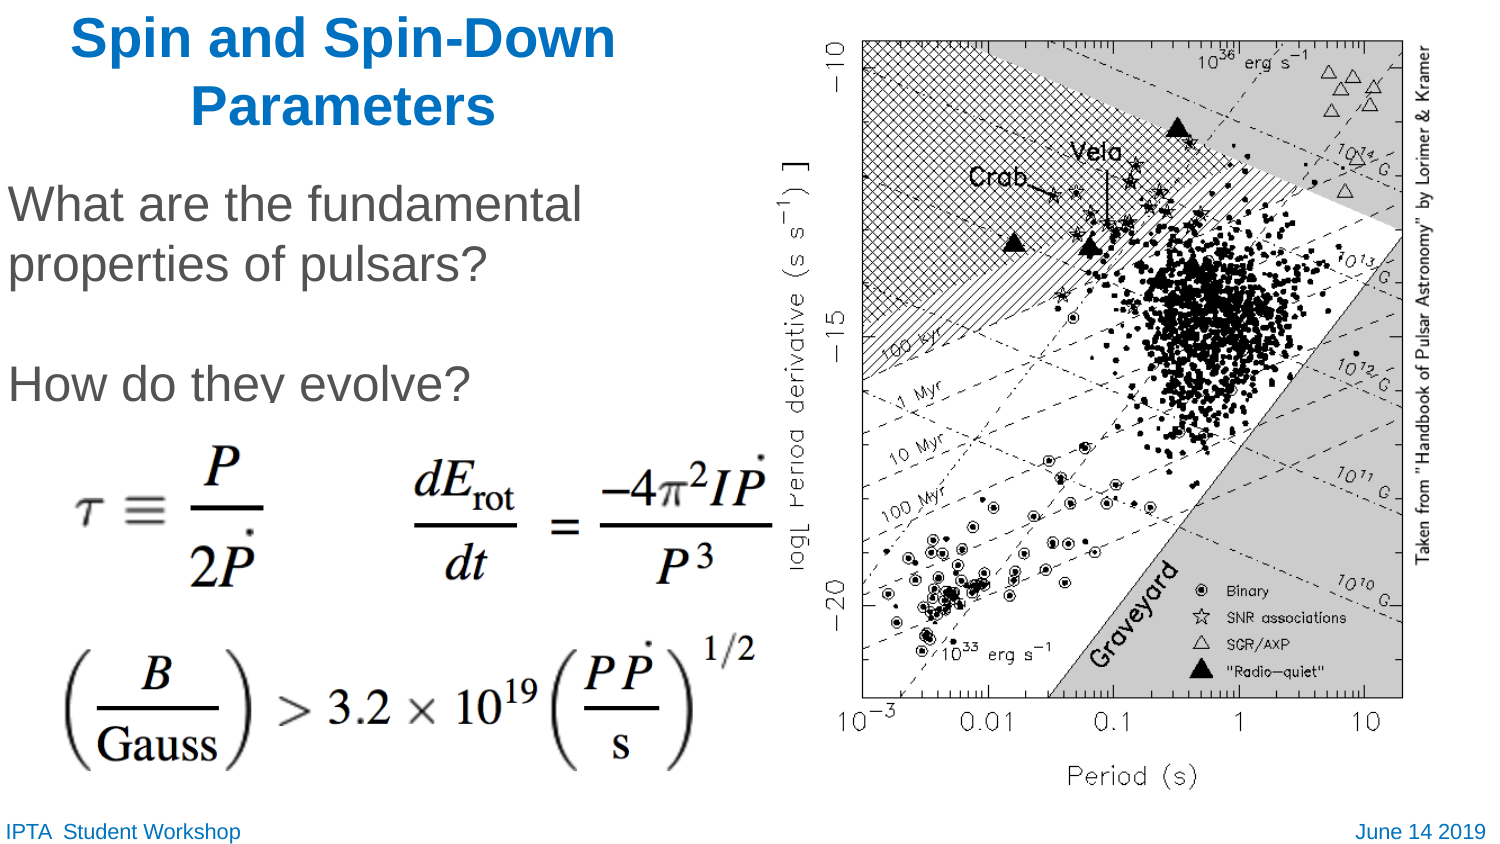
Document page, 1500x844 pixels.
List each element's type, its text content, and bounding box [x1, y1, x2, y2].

picture [28, 37, 1438, 793]
text_box What are the fundamental properties of pulsars? How do they evolve? [0, 164, 606, 480]
text_box IPTA Student Workshop June 14 2019 [0, 809, 1500, 844]
text_box Spin and Spin-Down Parameters [53, 0, 635, 144]
